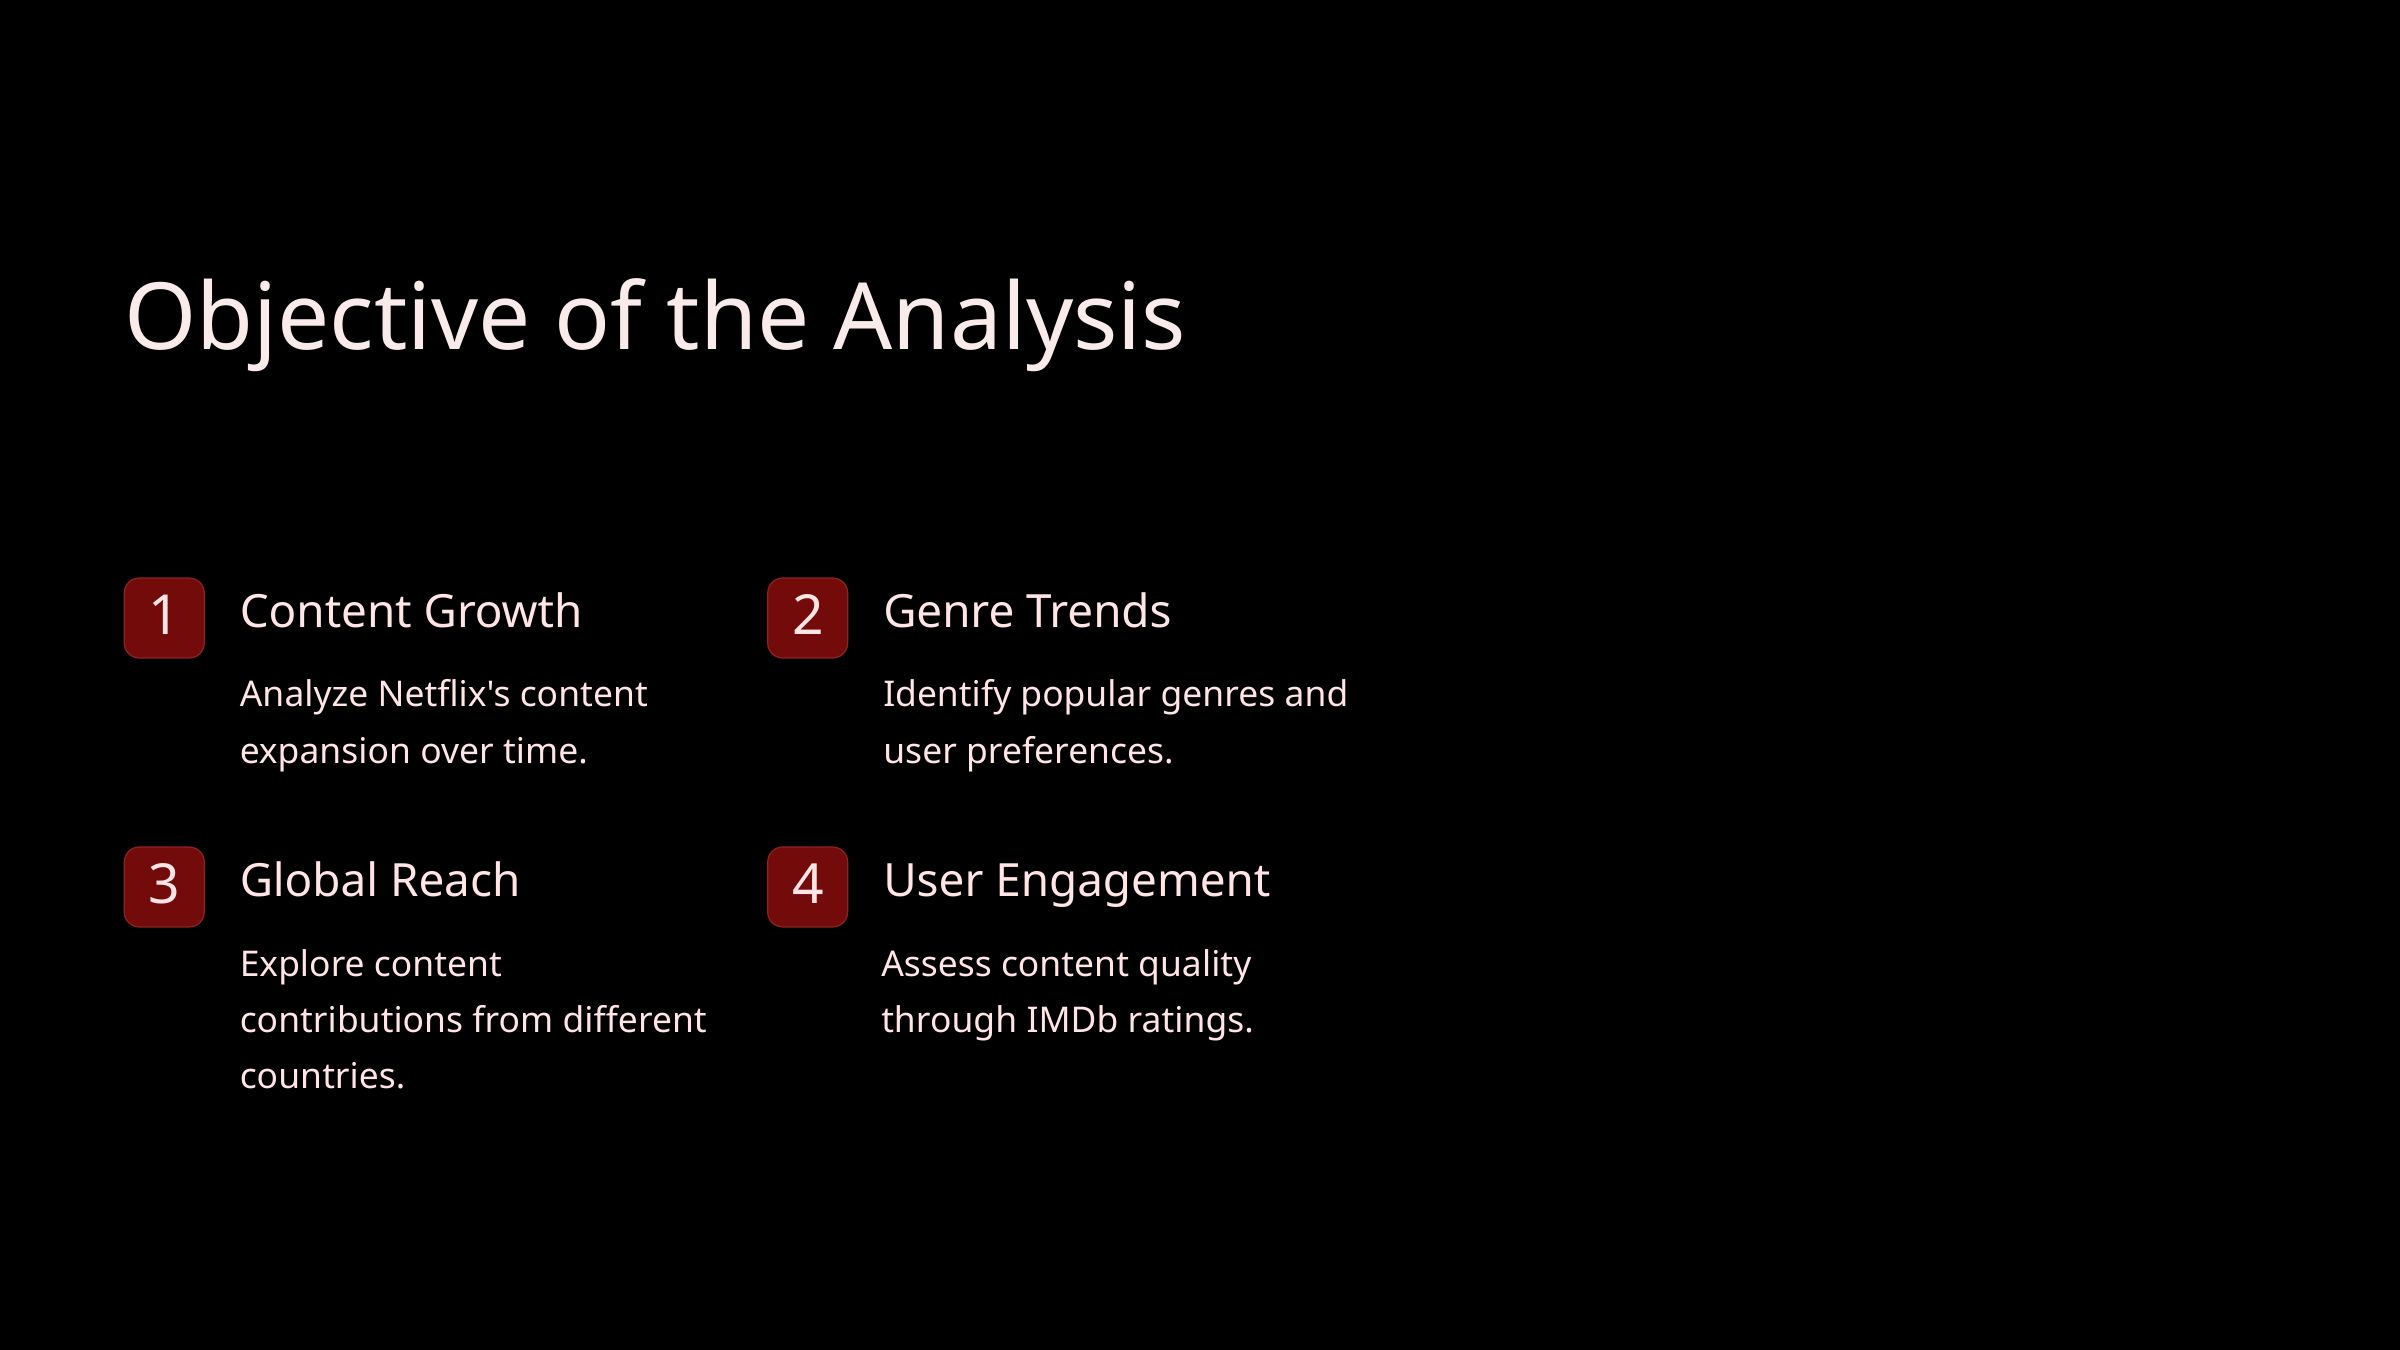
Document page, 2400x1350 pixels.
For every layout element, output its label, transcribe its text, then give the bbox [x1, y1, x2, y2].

text_box [124, 846, 205, 927]
text_box Global Reach [239, 847, 708, 906]
text_box 2 [784, 589, 832, 647]
text_box User Engagement [883, 847, 1376, 964]
text_box Assess content quality through IMDb ratings. [881, 926, 1374, 1041]
text_box [124, 577, 205, 658]
text_box Content Growth [239, 578, 708, 637]
text_box Identify popular genres and user preferences. [883, 657, 1376, 772]
text_box Objective of the Analysis [124, 250, 1376, 485]
text_box Analyze Netflix's content expansion over time. [239, 657, 733, 772]
text_box [767, 846, 848, 927]
text_box 4 [781, 858, 834, 916]
text_box Explore content contributions from different countries. [239, 926, 733, 1041]
text_box 1 [147, 589, 181, 647]
text_box Genre Trends [883, 578, 1351, 637]
text_box [767, 577, 848, 658]
text_box 3 [139, 858, 190, 916]
